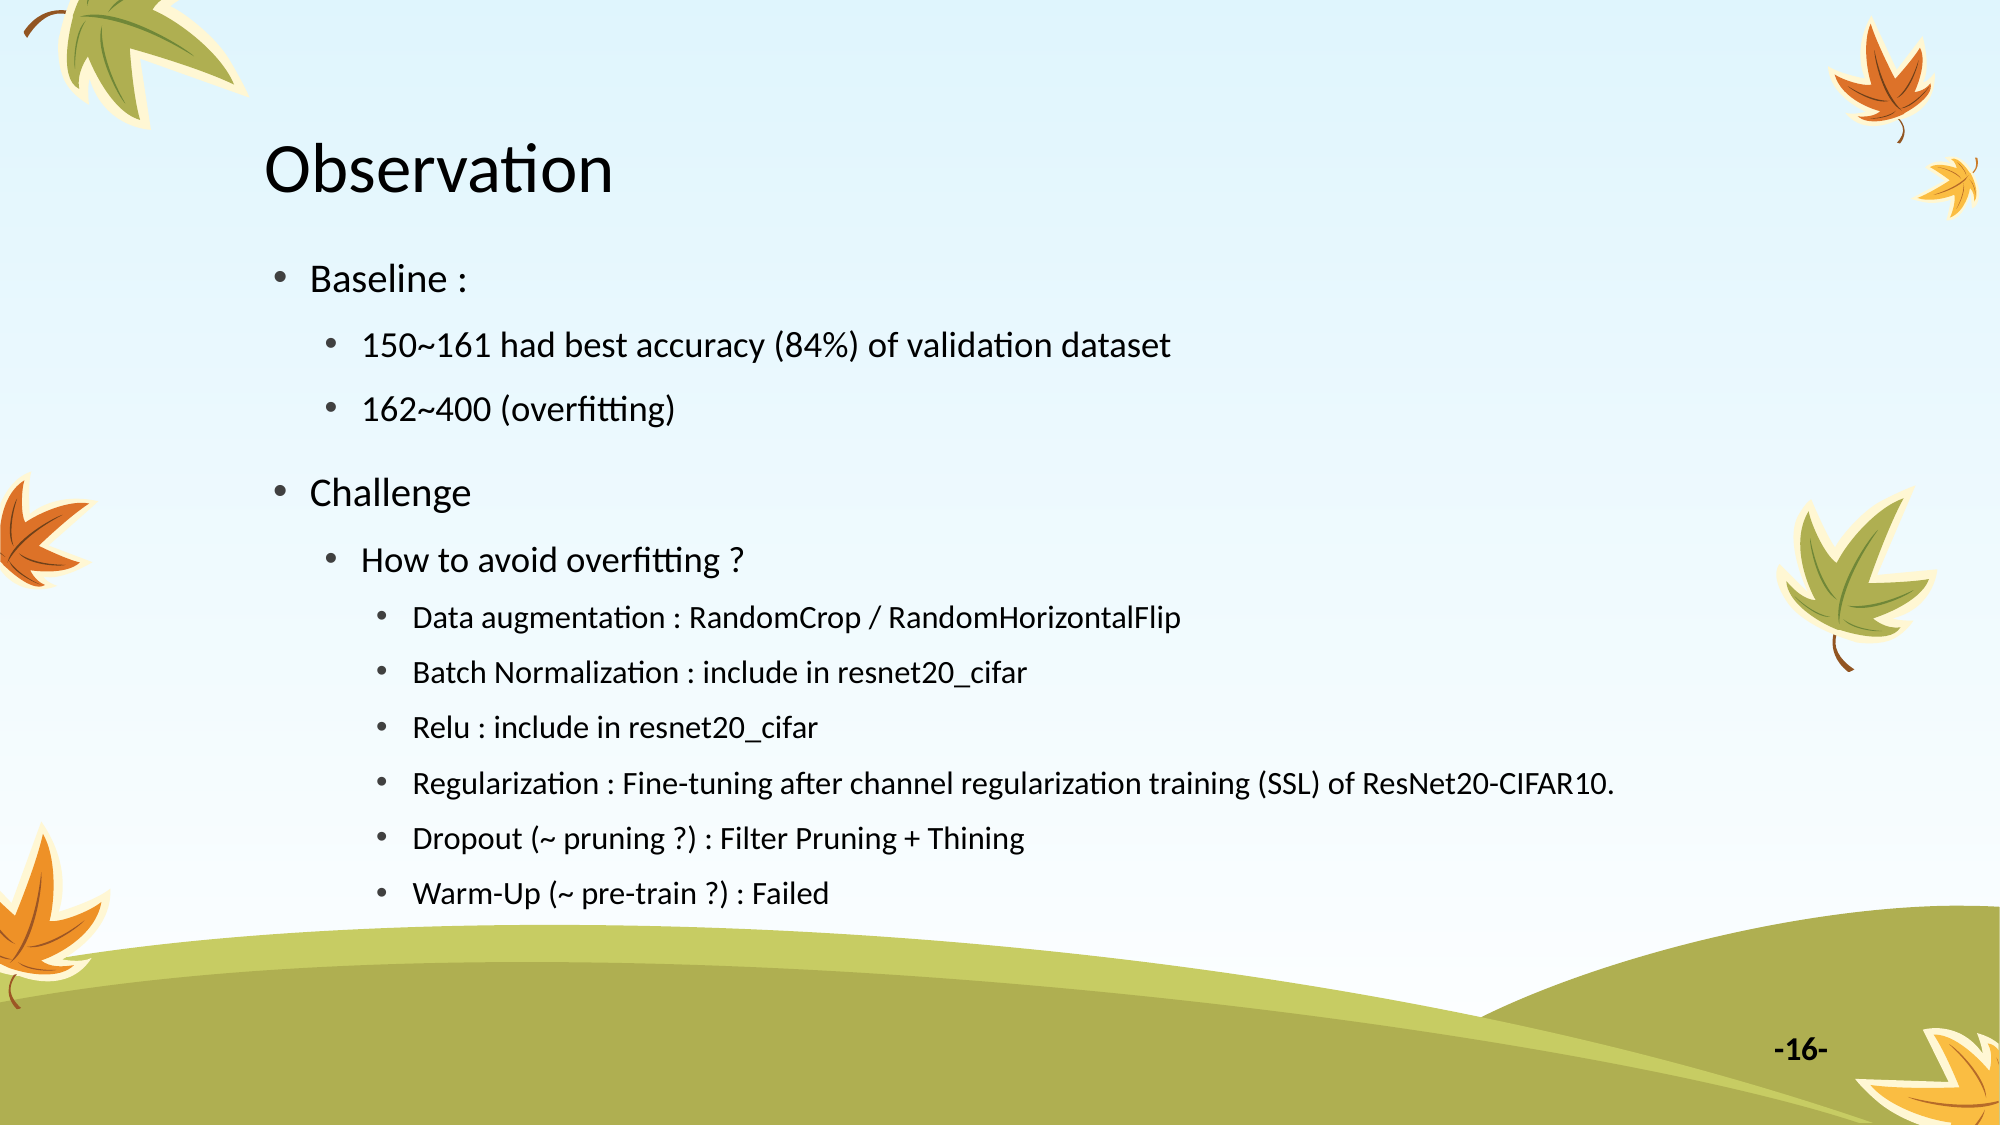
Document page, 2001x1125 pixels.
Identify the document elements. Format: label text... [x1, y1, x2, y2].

list Baseline : 150~161 had best accuracy (84%) of validation dataset 162~400 (overfitting) Challenge How to avoid overfitting ? Data augmentation : RandomCrop / RandomHorizontalFlip Batch Normalization : include in resnet20_cifar Relu : include in resnet20_cifar Regularization : Fine-tuning after channel regularization training (SSL) of ResNet20-CIFAR10. Dropout (~ pruning ?) : Filter Pruning + Thining Warm-Up (~ pre-train ?) : Failed [250, 243, 1750, 925]
title Observation [249, 12, 1749, 216]
